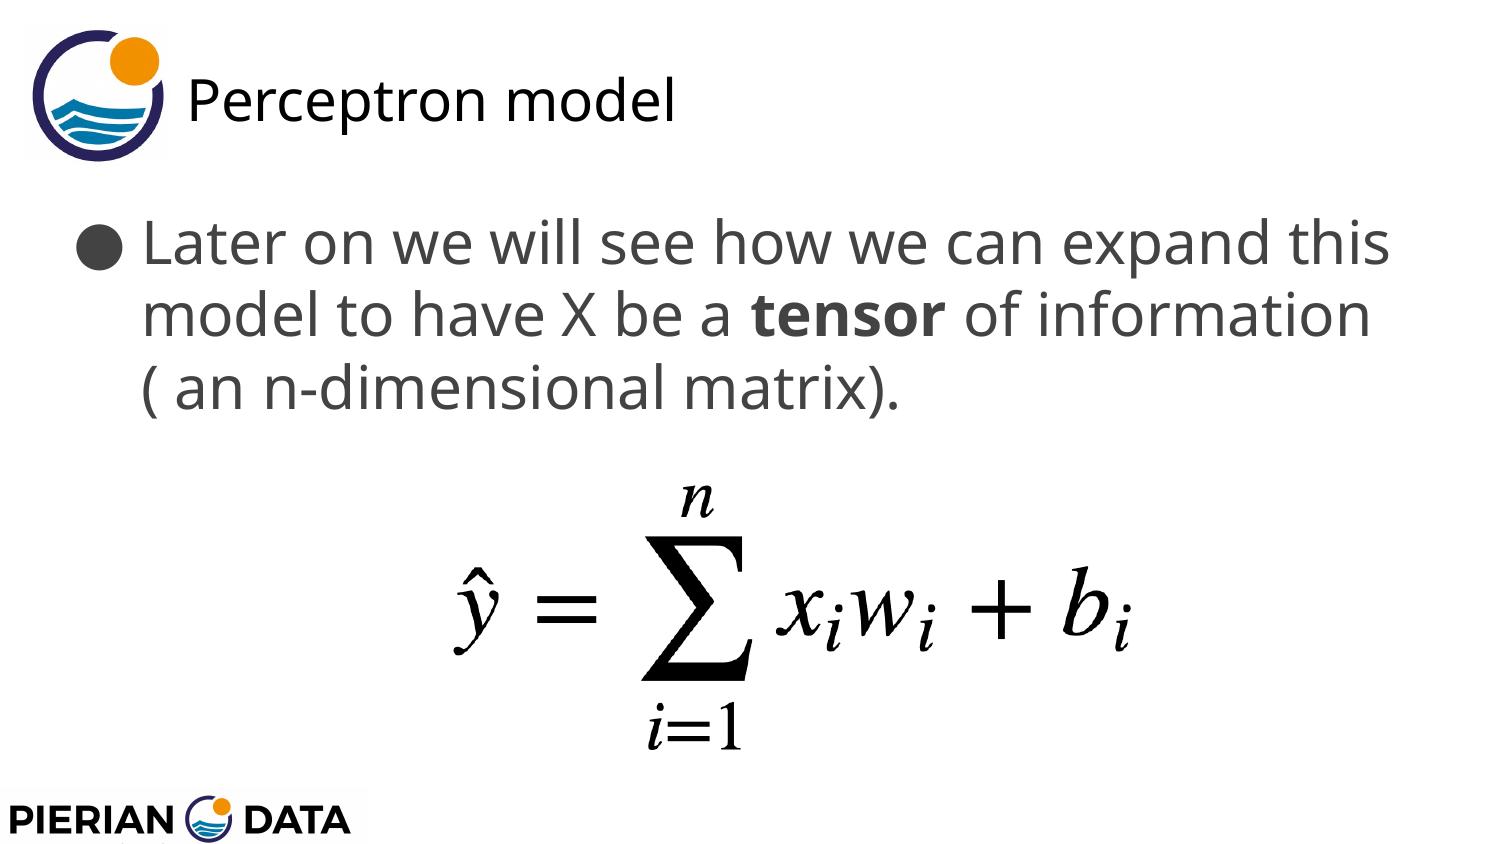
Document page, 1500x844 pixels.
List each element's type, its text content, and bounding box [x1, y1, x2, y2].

picture [24, 24, 172, 167]
picture [0, 787, 368, 844]
list Later on we will see how we can expand this model to have X be a tensor of information ( an n-dimensional matrix). [51, 189, 1476, 750]
title Perceptron model [176, 48, 1449, 143]
picture [381, 440, 1206, 817]
